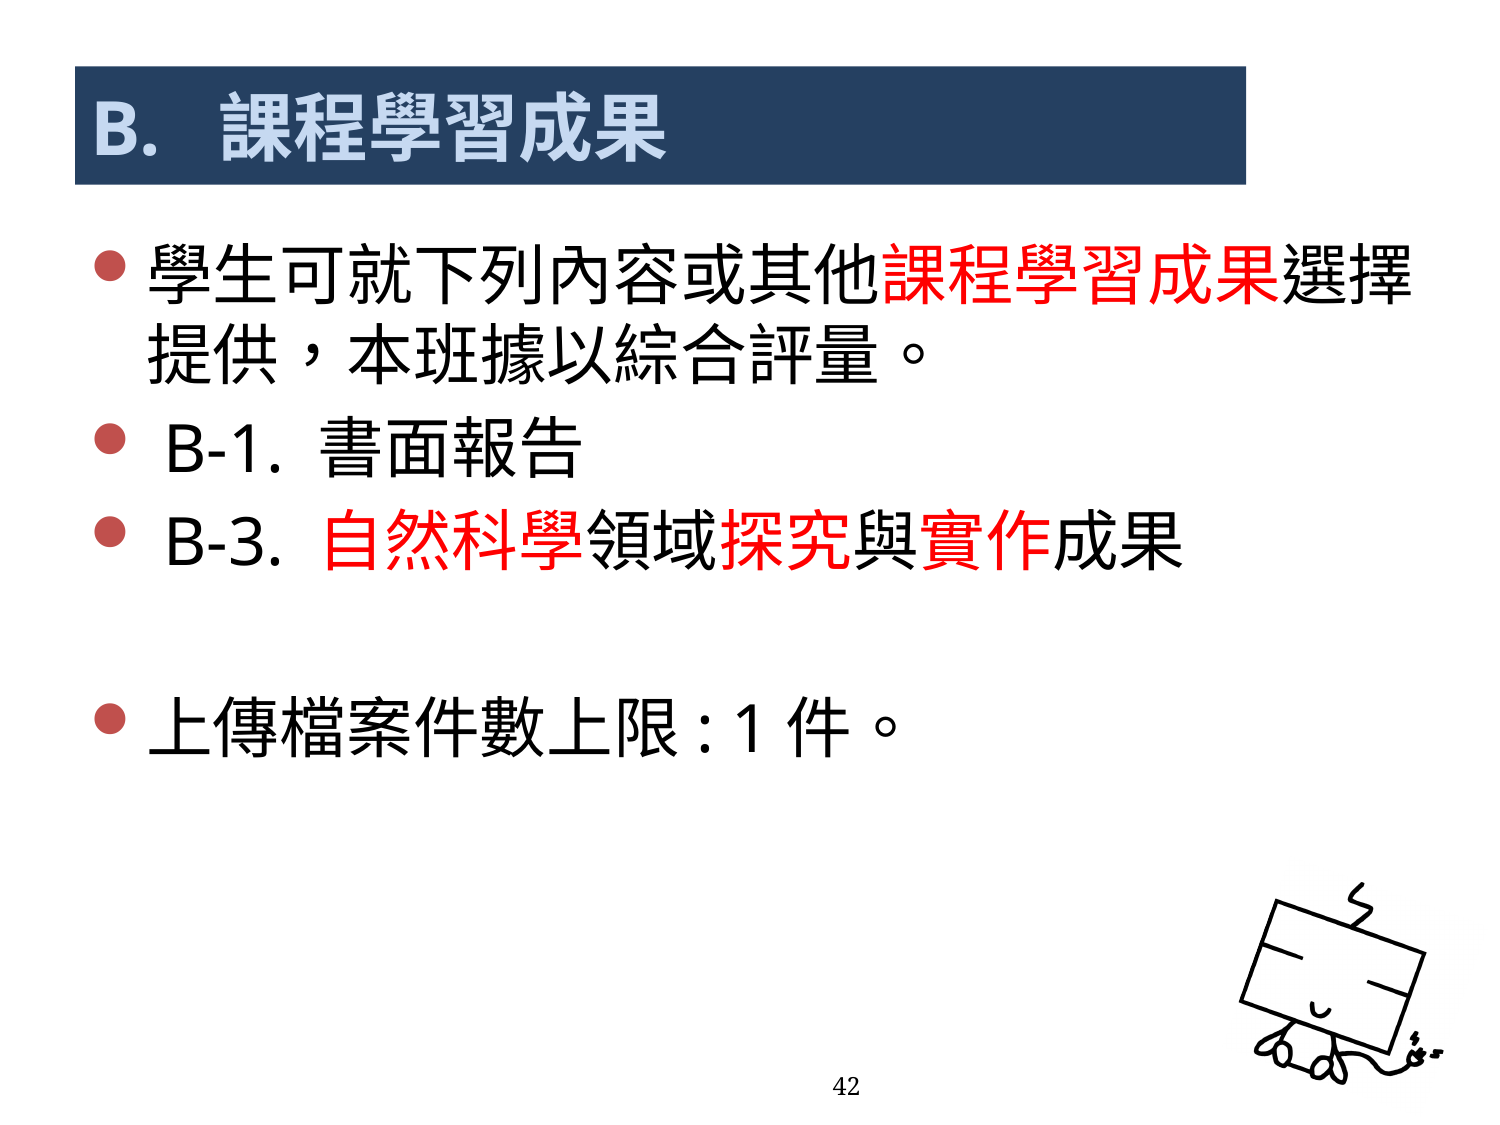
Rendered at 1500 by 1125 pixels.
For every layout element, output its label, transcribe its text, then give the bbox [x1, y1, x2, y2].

list 學生可就下列內容或其他課程學習成果選擇提供，本班據以綜合評量。 B-1. 書面報告 B-3. 自然科學領域探究與實作成果 上傳檔案件數上限: 1件。 [75, 224, 1447, 1038]
title B. 課程學習成果 [75, 66, 1247, 185]
picture [1223, 913, 1487, 1116]
slide_number 42 [671, 1062, 1022, 1113]
